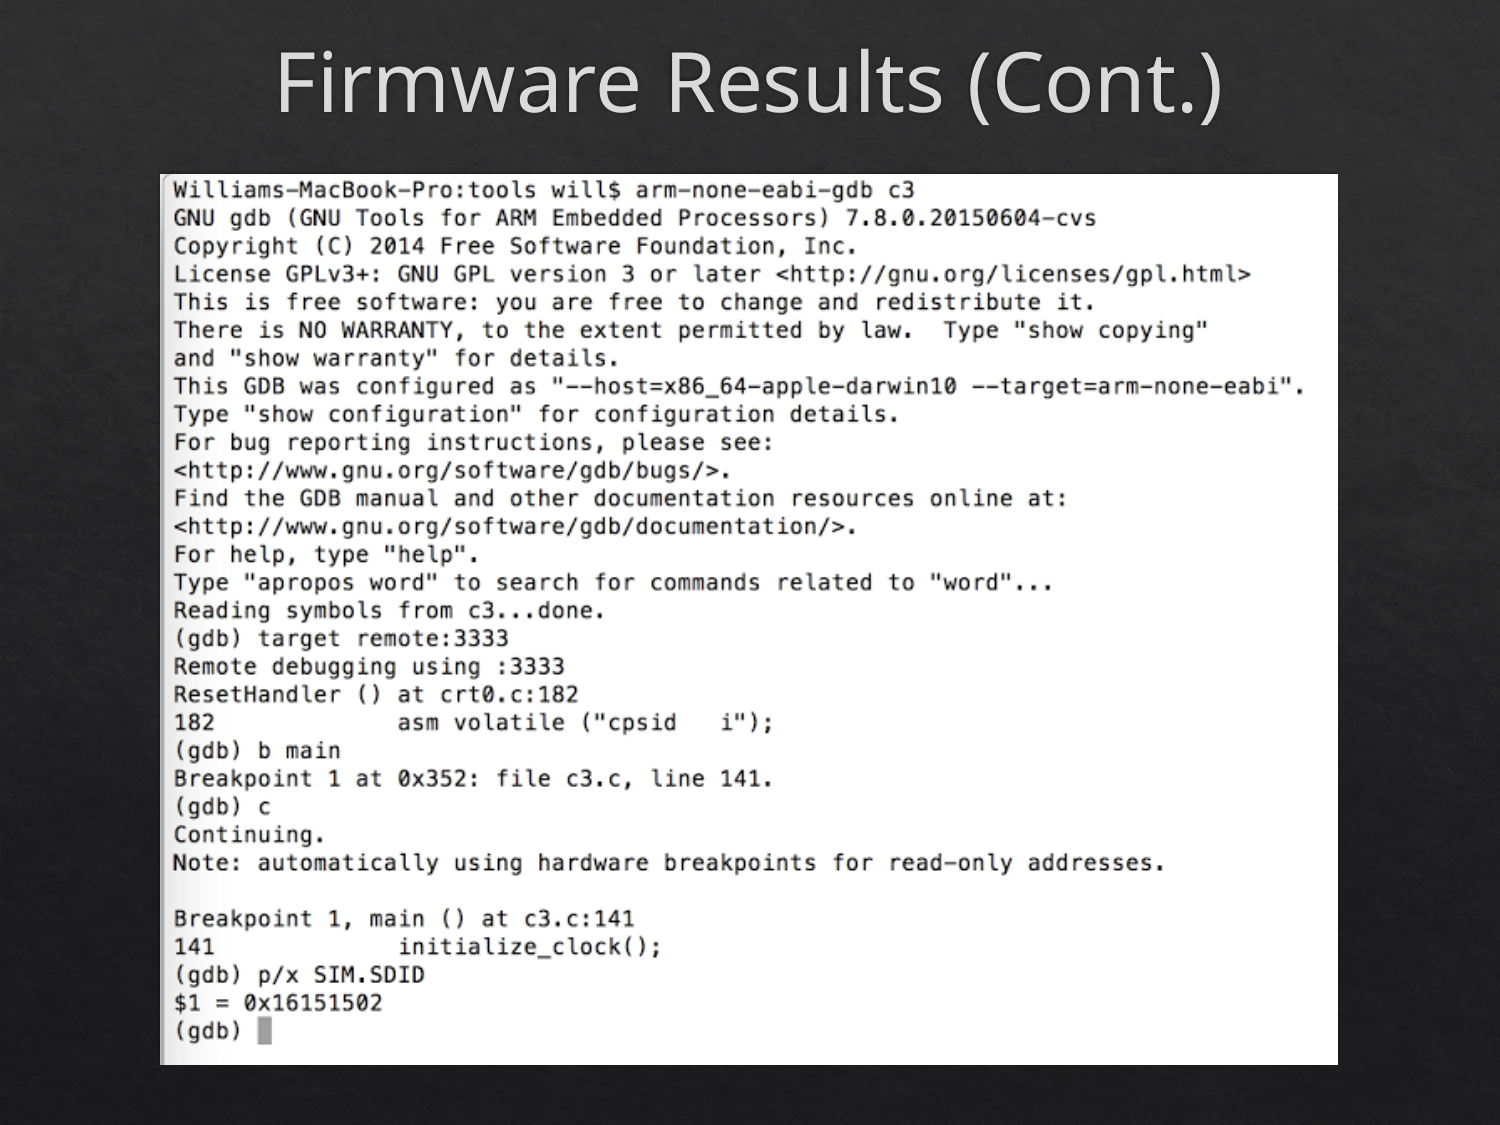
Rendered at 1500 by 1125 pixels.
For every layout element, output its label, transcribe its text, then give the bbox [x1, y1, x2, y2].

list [160, 174, 1339, 1065]
title Firmware Results (Cont.) [112, 0, 1387, 160]
